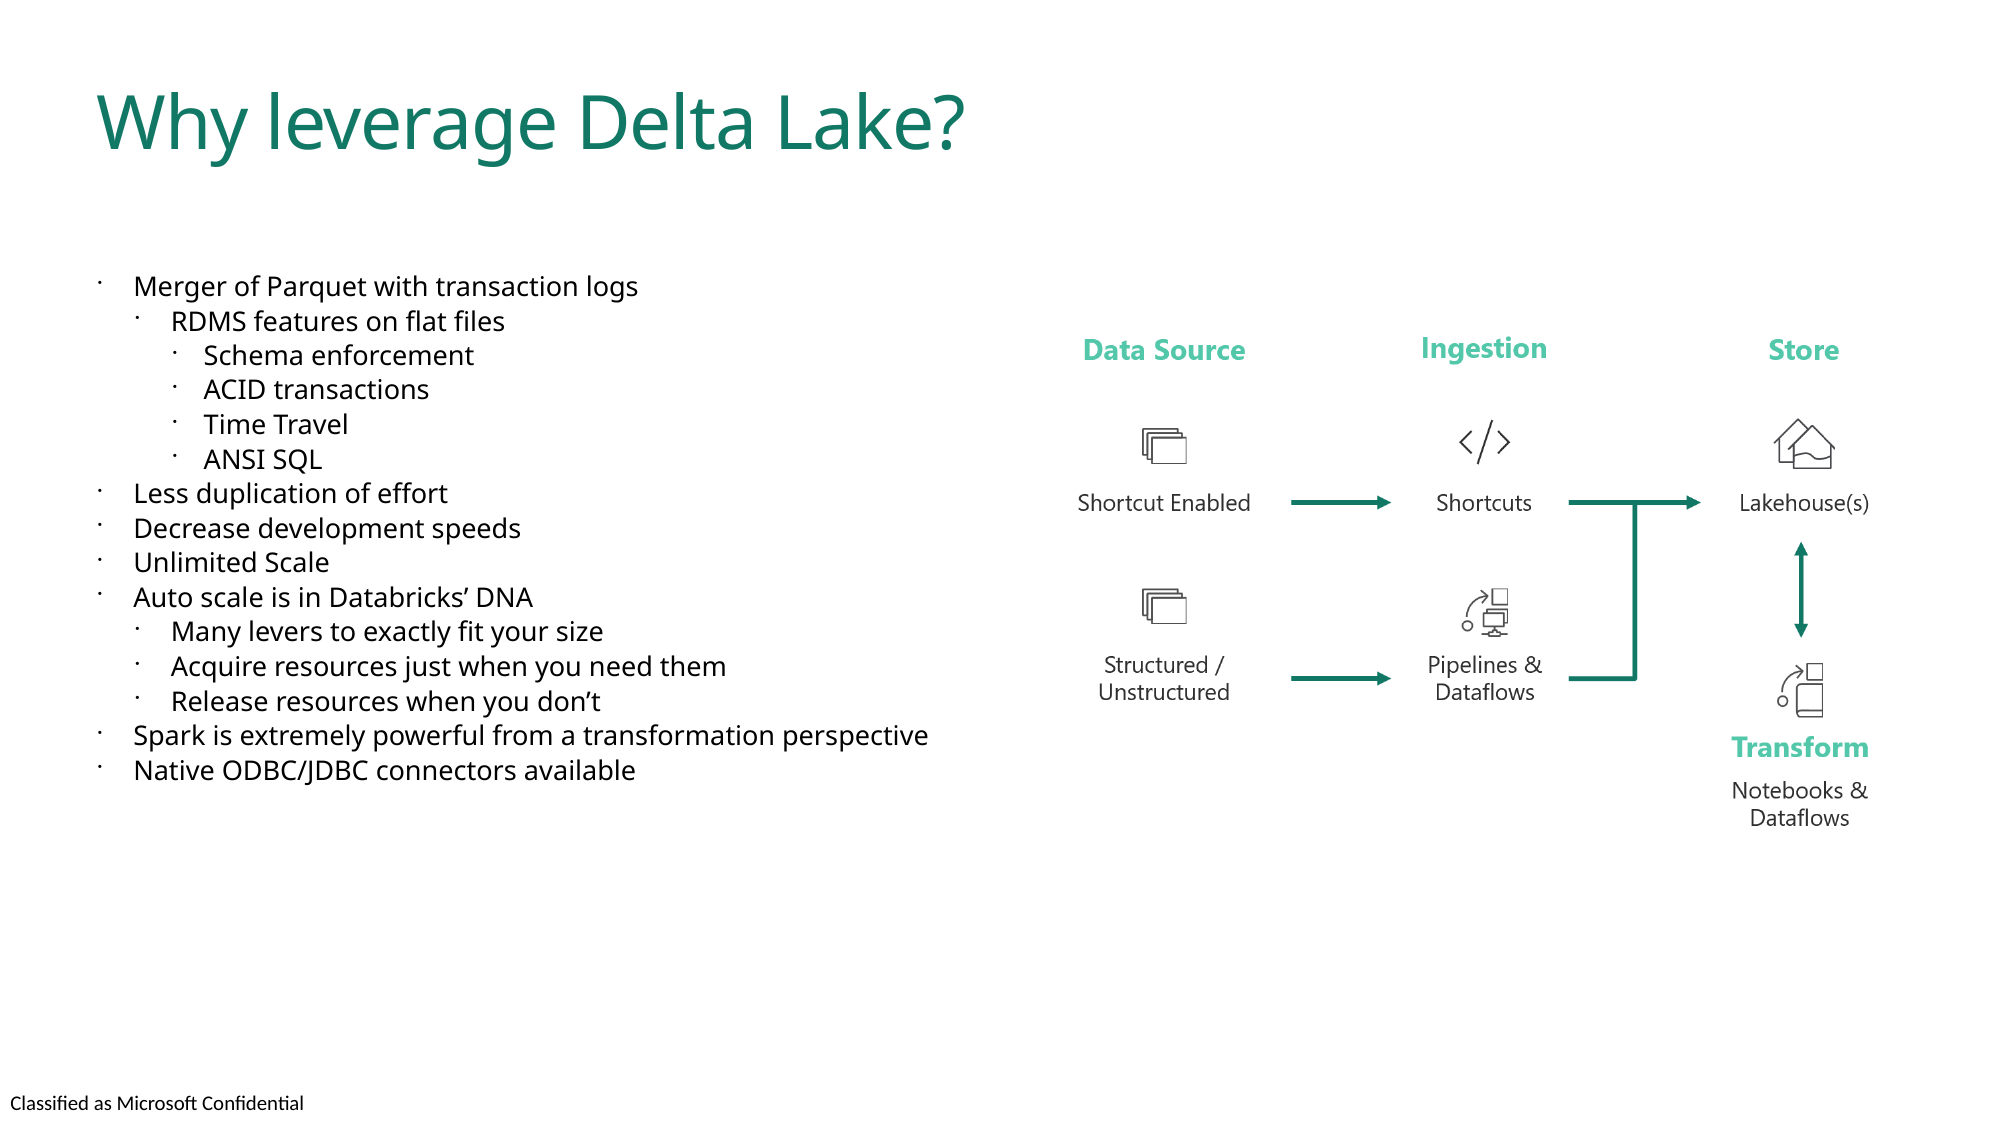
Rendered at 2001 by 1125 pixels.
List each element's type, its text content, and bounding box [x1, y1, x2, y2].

list Merger of Parquet with transaction logs RDMS features on flat files Schema enforcement ACID transactions Time Travel ANSI SQL Less duplication of effort Decrease development speeds Unlimited Scale Auto scale is in Databricks’ DNA Many levers to exactly fit your size Acquire resources just when you need them Release resources when you don’t Spark is extremely powerful from a transformation perspective Native ODBC/JDBC connectors available [95, 235, 984, 900]
picture [1014, 287, 1904, 848]
title Why leverage Delta Lake? [96, 75, 1904, 166]
